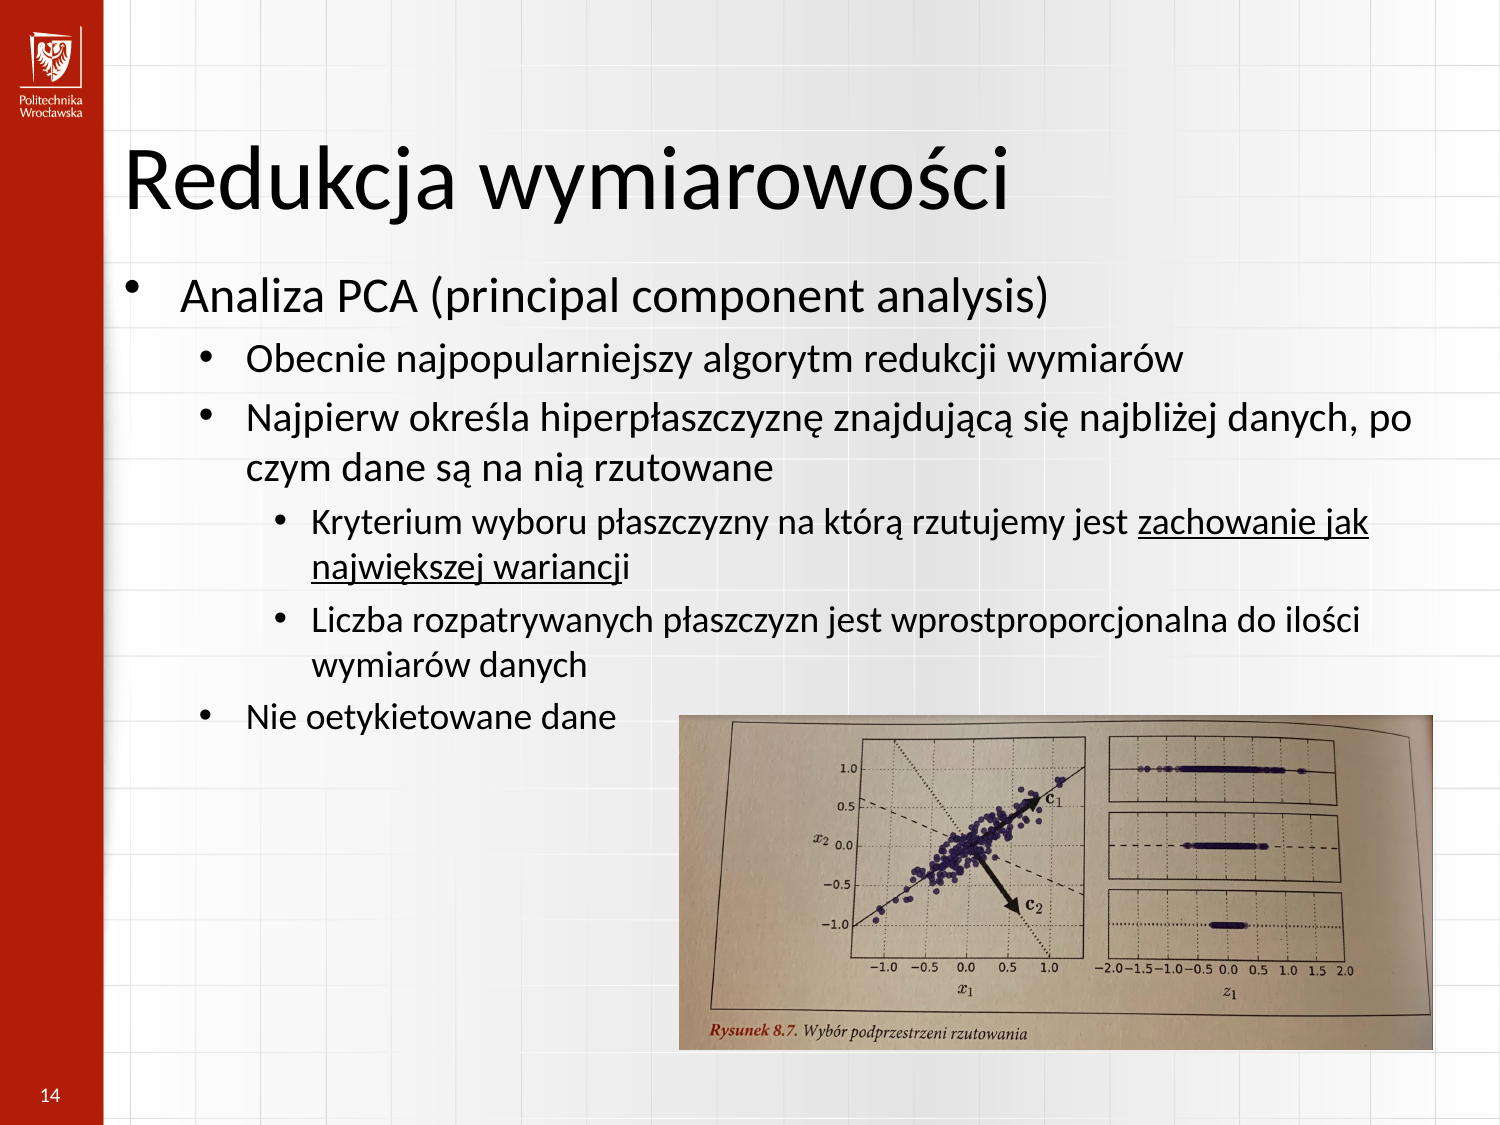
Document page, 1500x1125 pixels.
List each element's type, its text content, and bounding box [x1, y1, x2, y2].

list Redukcja wymiarowości [123, 101, 1483, 244]
list Analiza PCA (principal component analysis) Obecnie najpopularniejszy algorytm redukcji wymiarów Najpierw określa hiperpłaszczyznę znajdującą się najbliżej danych, po czym dane są na nią rzutowane Kryterium wyboru płaszczyzny na którą rzutujemy jest zachowanie jak największej wariancji Liczba rozpatrywanych płaszczyzn jest wprostproporcjonalna do ilości wymiarów danych Nie oetykietowane dane [123, 255, 1480, 1118]
picture [0, 0, 1500, 1125]
